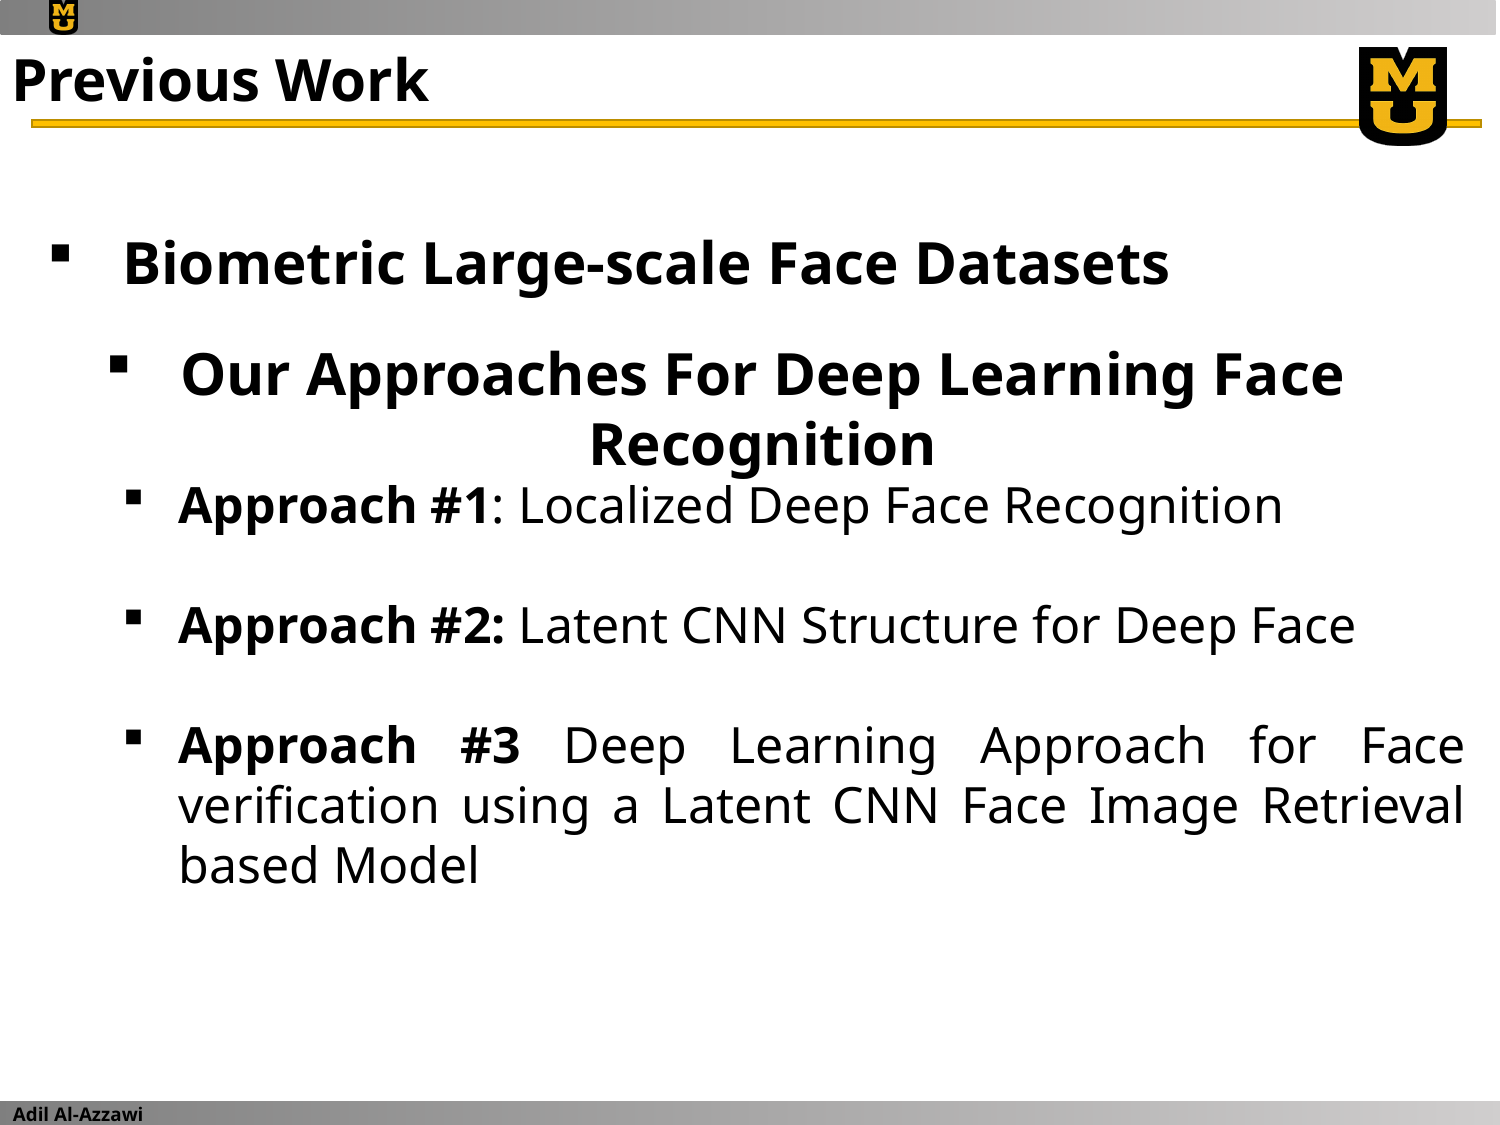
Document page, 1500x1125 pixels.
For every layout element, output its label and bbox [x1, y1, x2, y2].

text_box [0, 0, 1500, 1125]
picture [1359, 47, 1447, 146]
